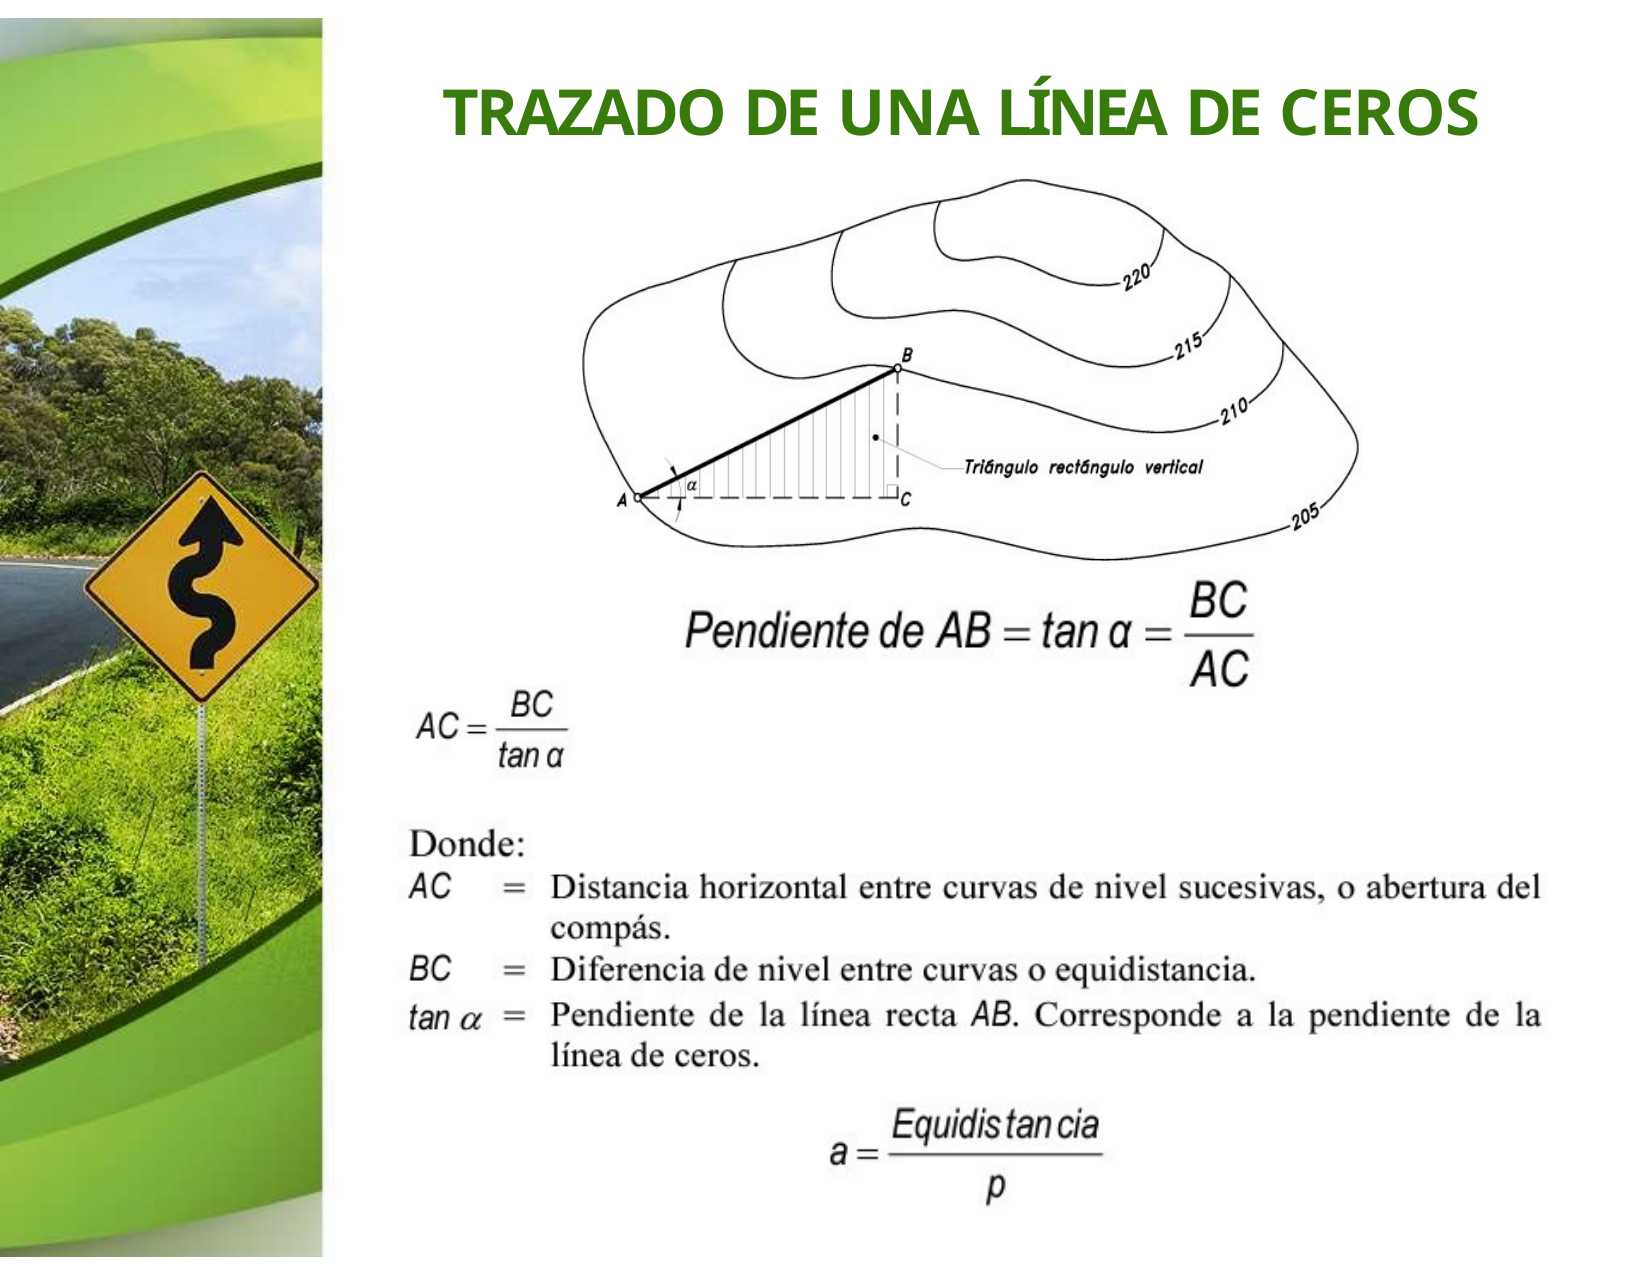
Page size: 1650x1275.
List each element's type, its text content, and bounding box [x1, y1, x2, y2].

picture [0, 18, 337, 1257]
title TRAZADO DE UNA LÍNEA DE CEROS [440, 69, 1501, 145]
picture [827, 1102, 1116, 1209]
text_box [397, 147, 1548, 1075]
